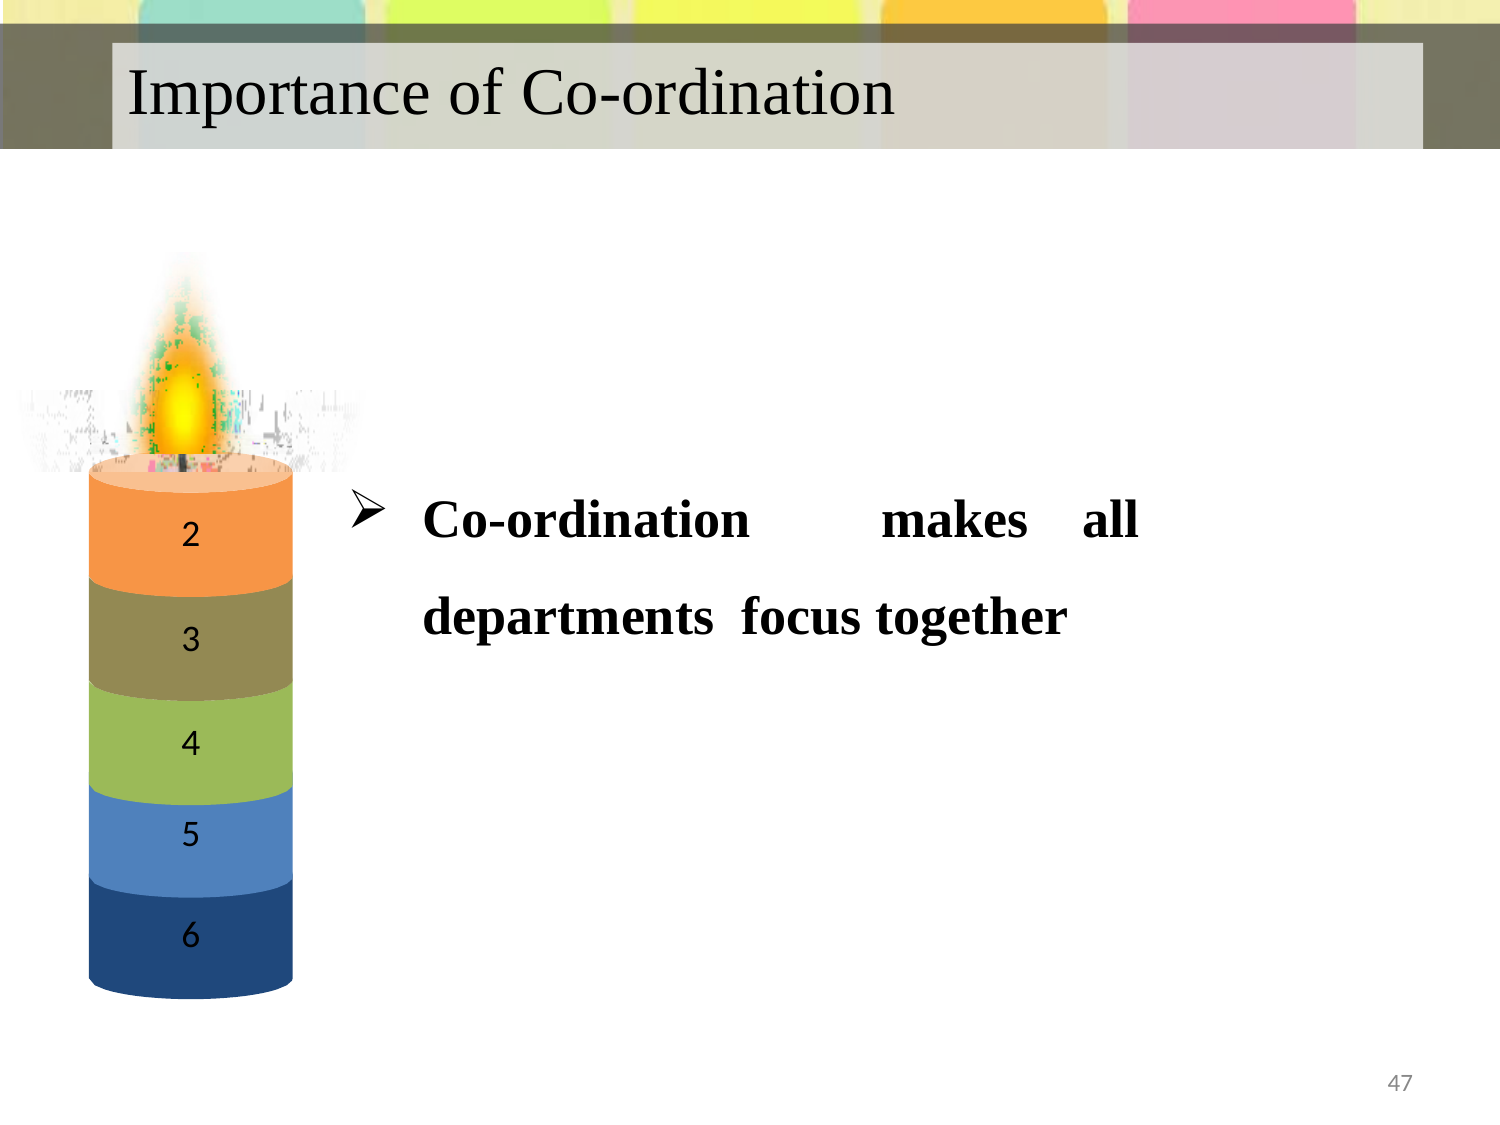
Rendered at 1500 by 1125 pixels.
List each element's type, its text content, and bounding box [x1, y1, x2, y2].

picture [13, 252, 369, 472]
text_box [88, 709, 293, 1000]
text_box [88, 605, 293, 702]
title Importance of Co-ordination [112, 42, 1424, 236]
slide_number 47 [1374, 1059, 1420, 1125]
text_box Co-ordination makes all departments focus together [345, 448, 1411, 646]
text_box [88, 480, 293, 598]
picture [3, 0, 1500, 23]
